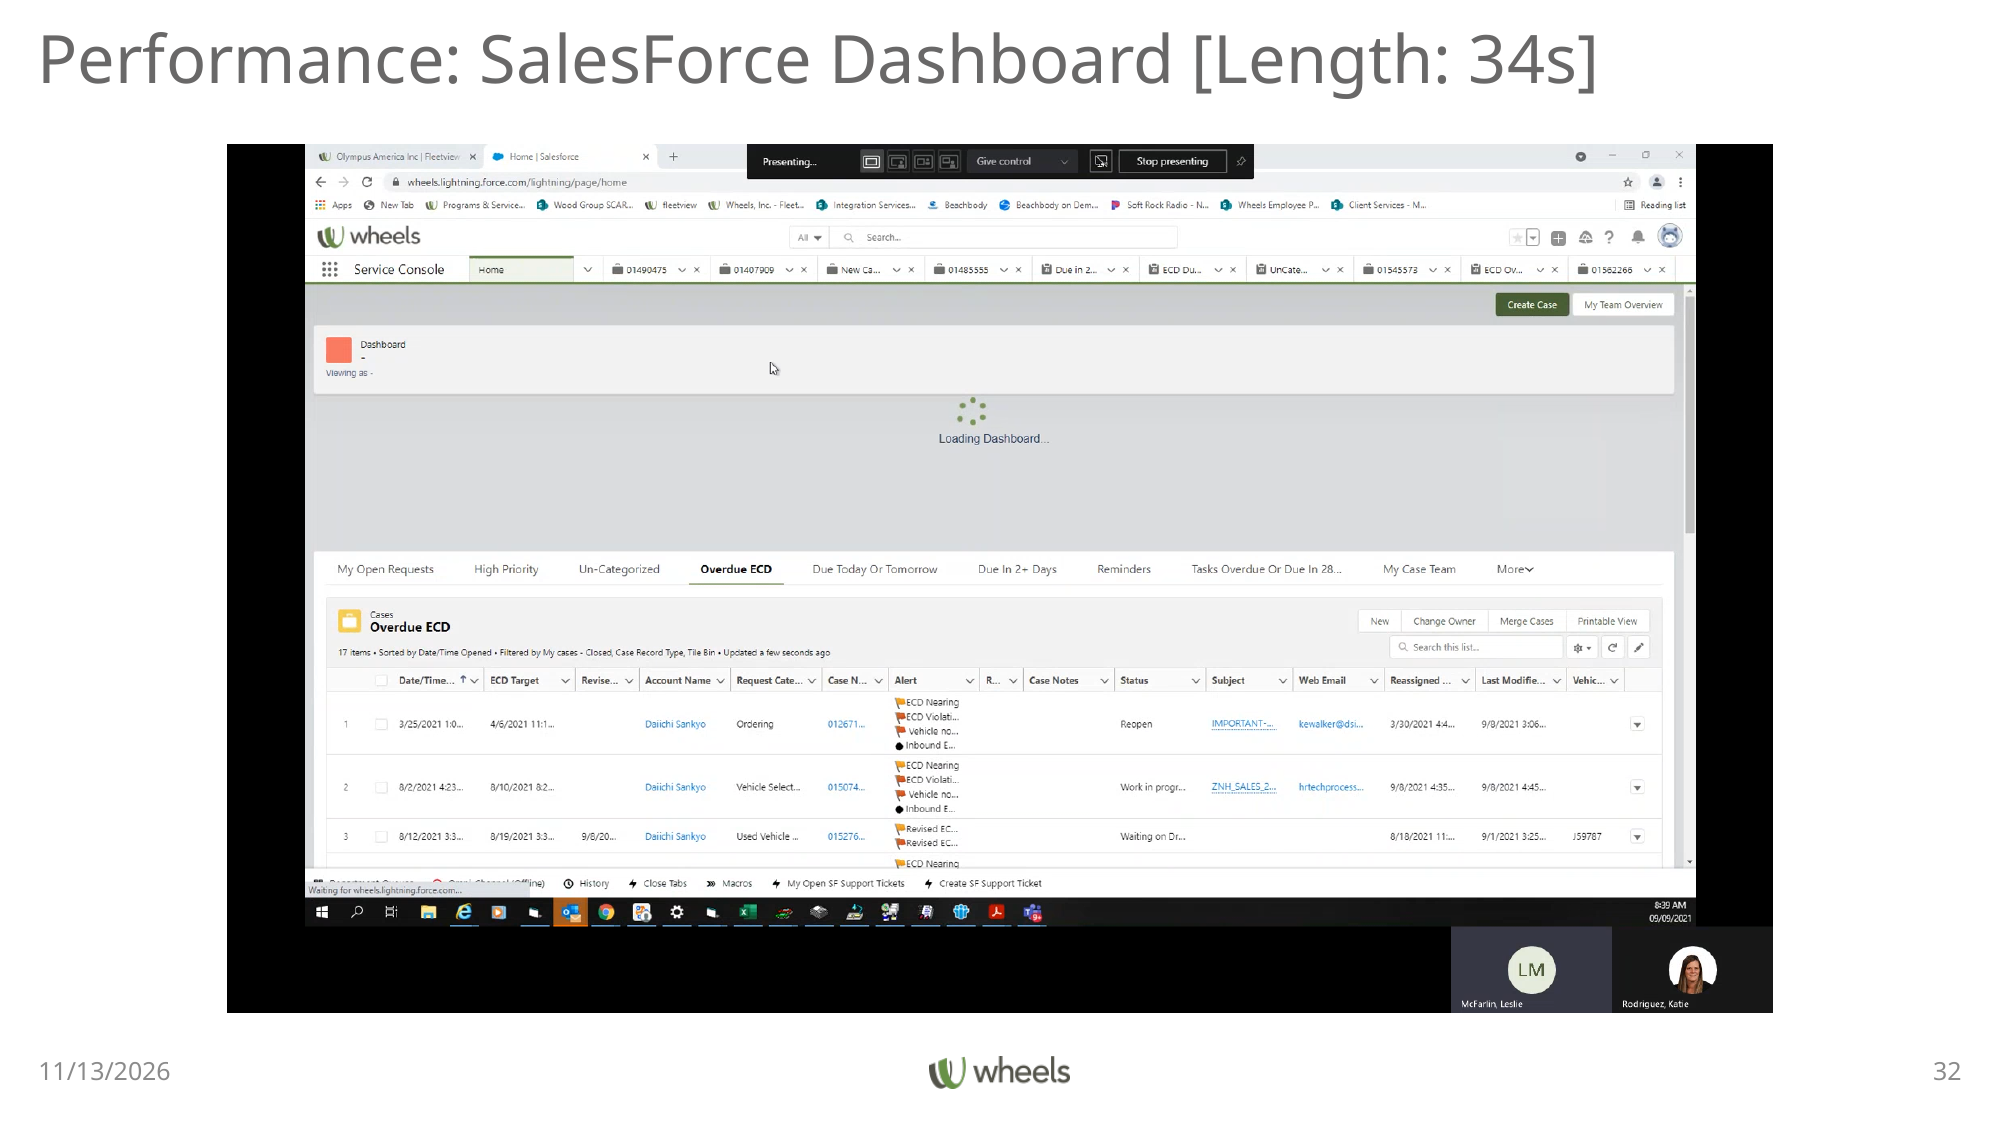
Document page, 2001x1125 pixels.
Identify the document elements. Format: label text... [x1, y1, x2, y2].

picture [929, 1056, 1070, 1089]
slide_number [0, 1042, 451, 1103]
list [226, 143, 1774, 1014]
slide_number 32 [1549, 1042, 2000, 1103]
title Performance: SalesForce Dashboard [Length: 34s] [0, 6, 2000, 119]
